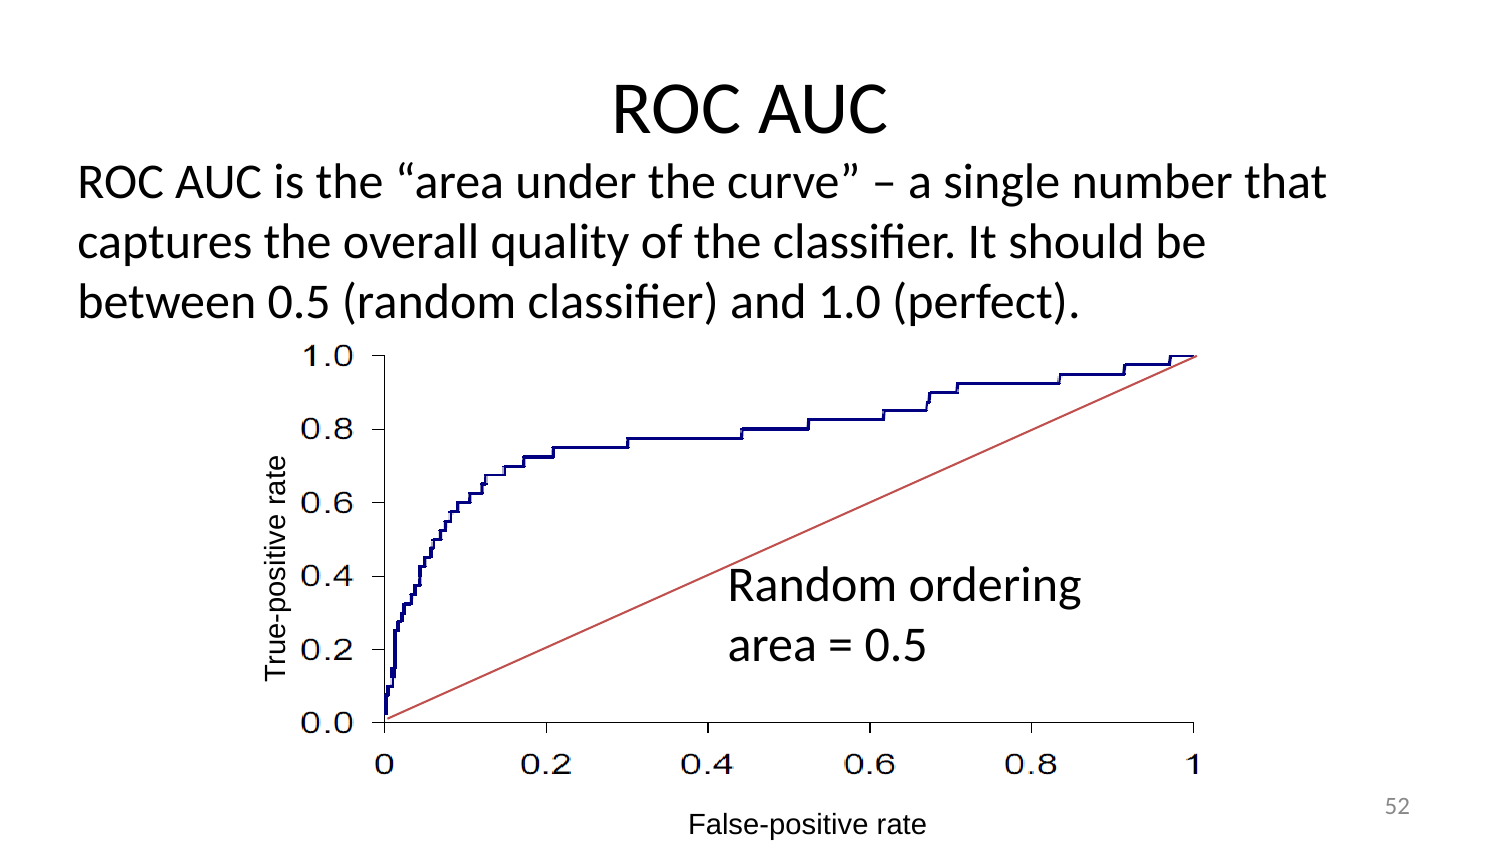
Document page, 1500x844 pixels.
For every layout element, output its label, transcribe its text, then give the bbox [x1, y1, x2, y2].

slide_number ‹#› [1229, 782, 1425, 827]
picture [237, 334, 1225, 831]
list ROC AUC is the “area under the curve” – a single number that captures the overall quality of the classifier. It should be between 0.5 (random classifier) and 1.0 (perfect). [62, 140, 1413, 769]
title ROC AUC [75, 33, 1425, 175]
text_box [387, 355, 1198, 719]
